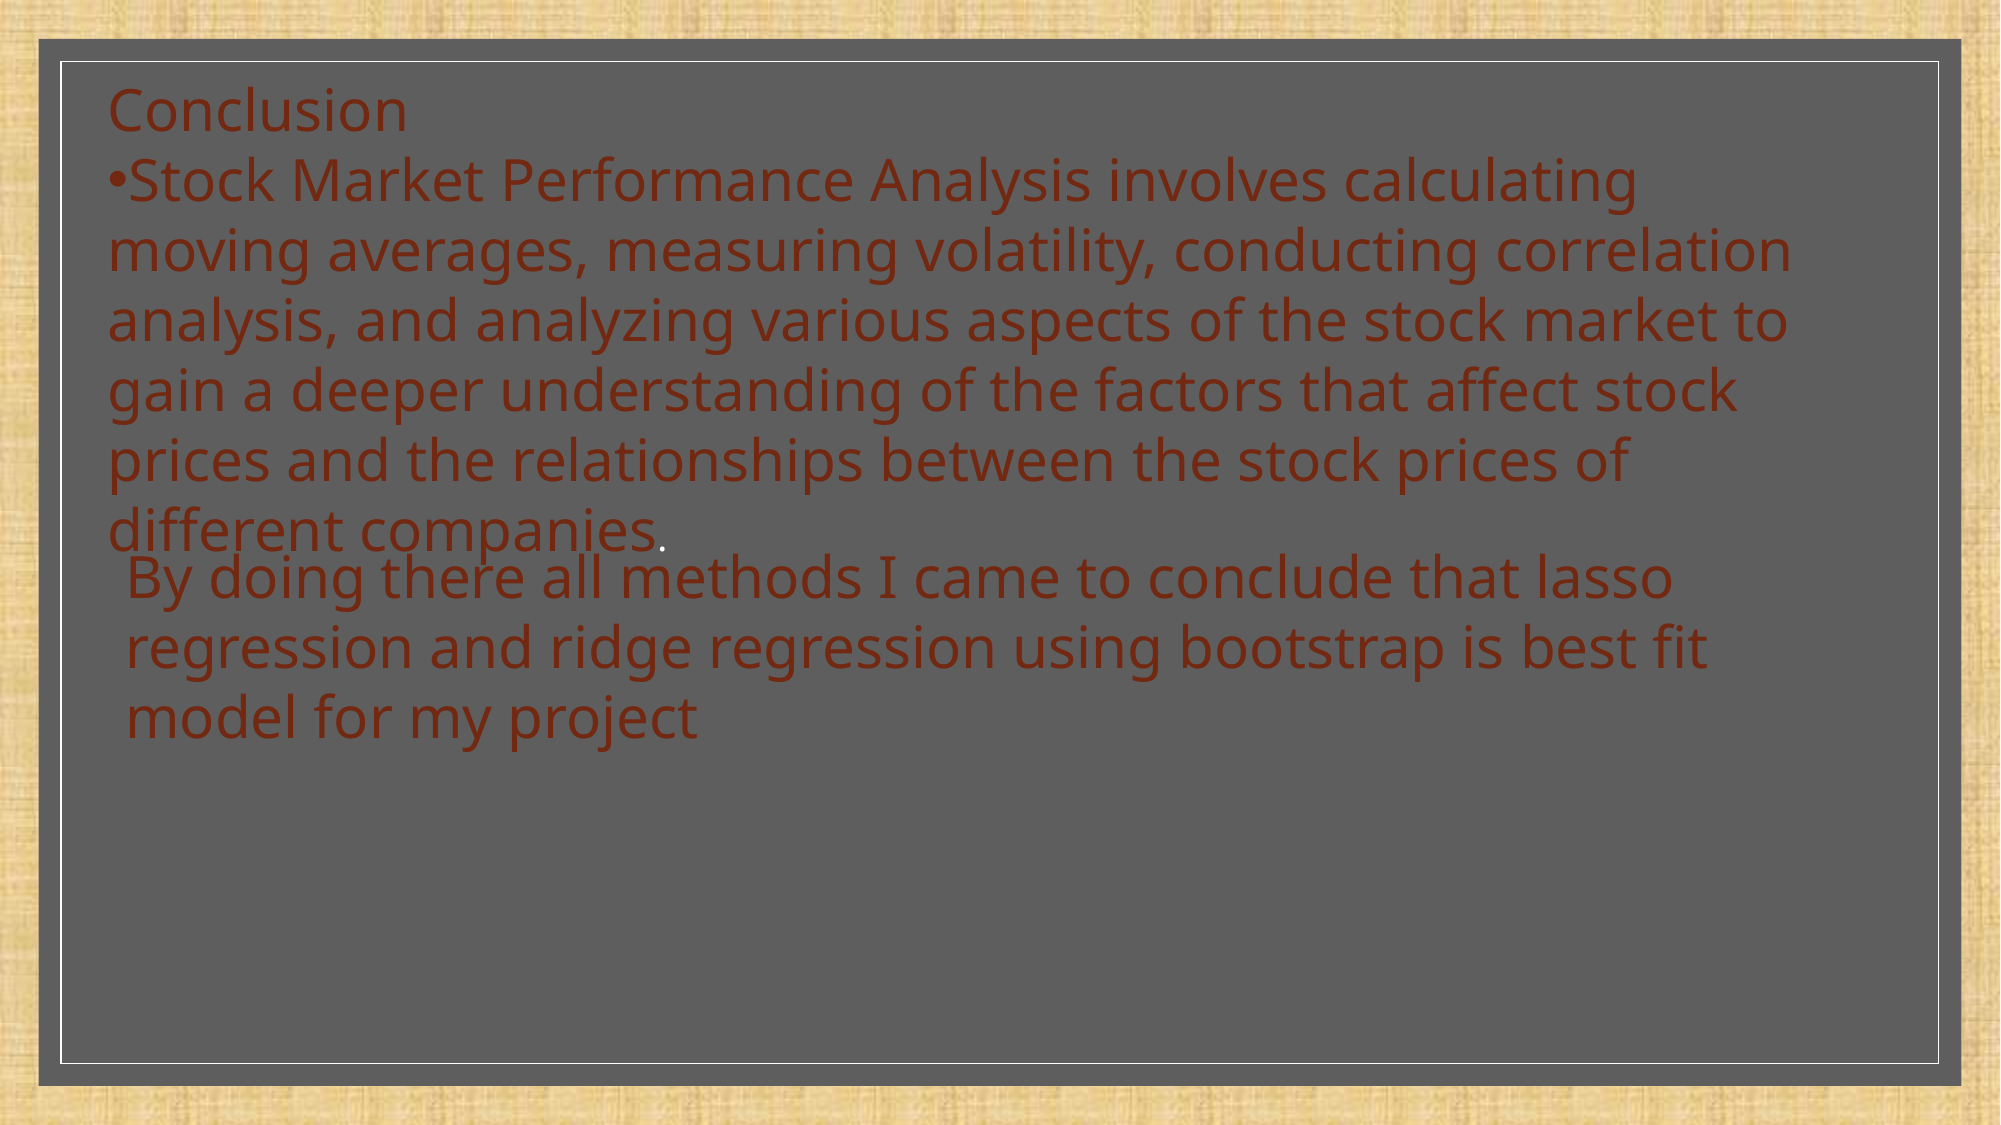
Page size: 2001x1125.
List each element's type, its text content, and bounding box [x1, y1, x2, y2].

picture [0, 0, 2001, 1125]
text_box Conclusion Stock Market Performance Analysis involves calculating moving averages, measuring volatility, conducting correlation analysis, and analyzing various aspects of the stock market to gain a deeper understanding of the factors that affect stock prices and the relationships between the stock prices of different companies. [93, 66, 1826, 616]
text_box By doing there all methods I came to conclude that lasso regression and ridge regression using bootstrap is best fit model for my project [110, 533, 1826, 758]
